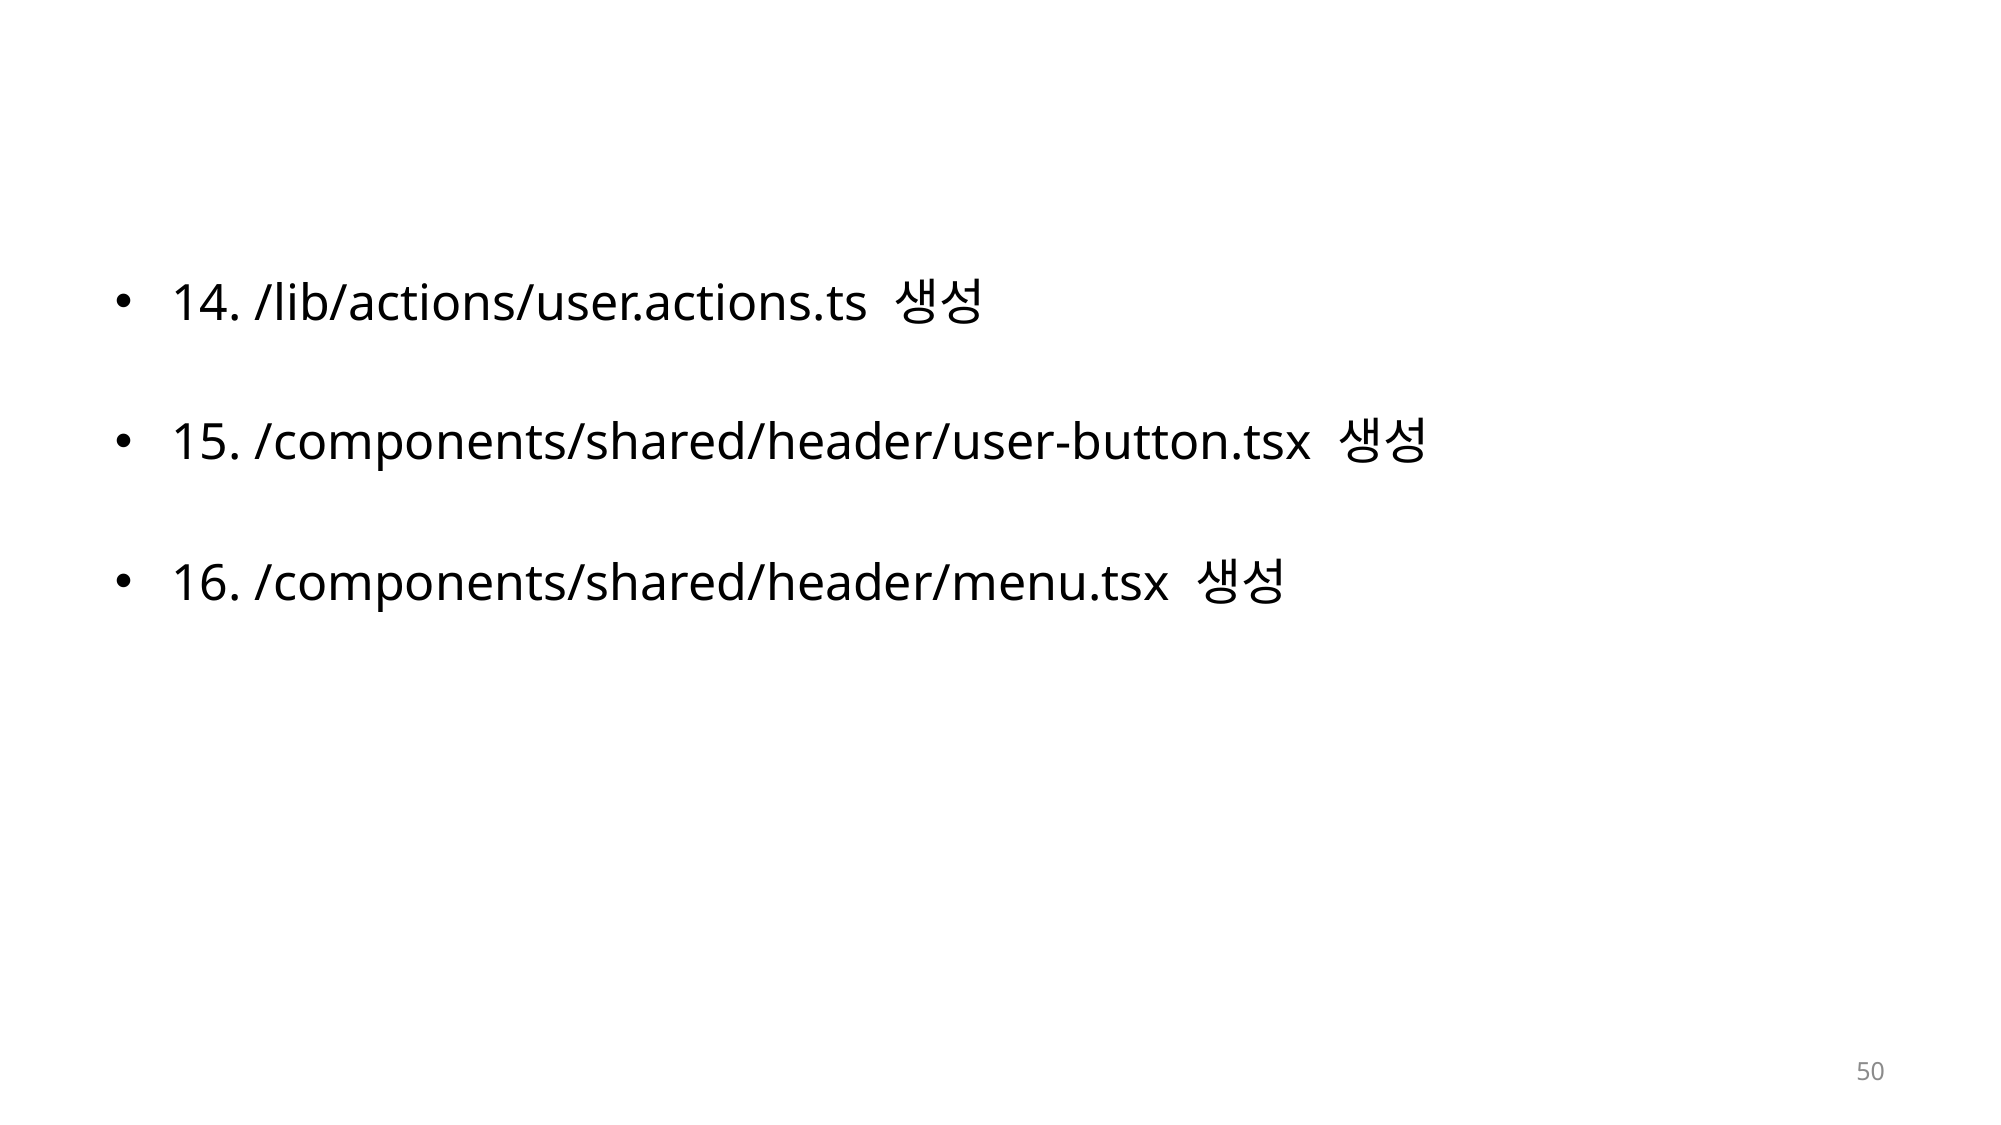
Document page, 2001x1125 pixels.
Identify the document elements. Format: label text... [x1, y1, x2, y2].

slide_number 50 [1433, 1042, 1900, 1103]
list 14. /lib/actions/user.actions.ts 생성 15. /components/shared/header/user-button.tsx 생성 16. /components/shared/header/menu.tsx 생성 [99, 262, 1900, 1005]
